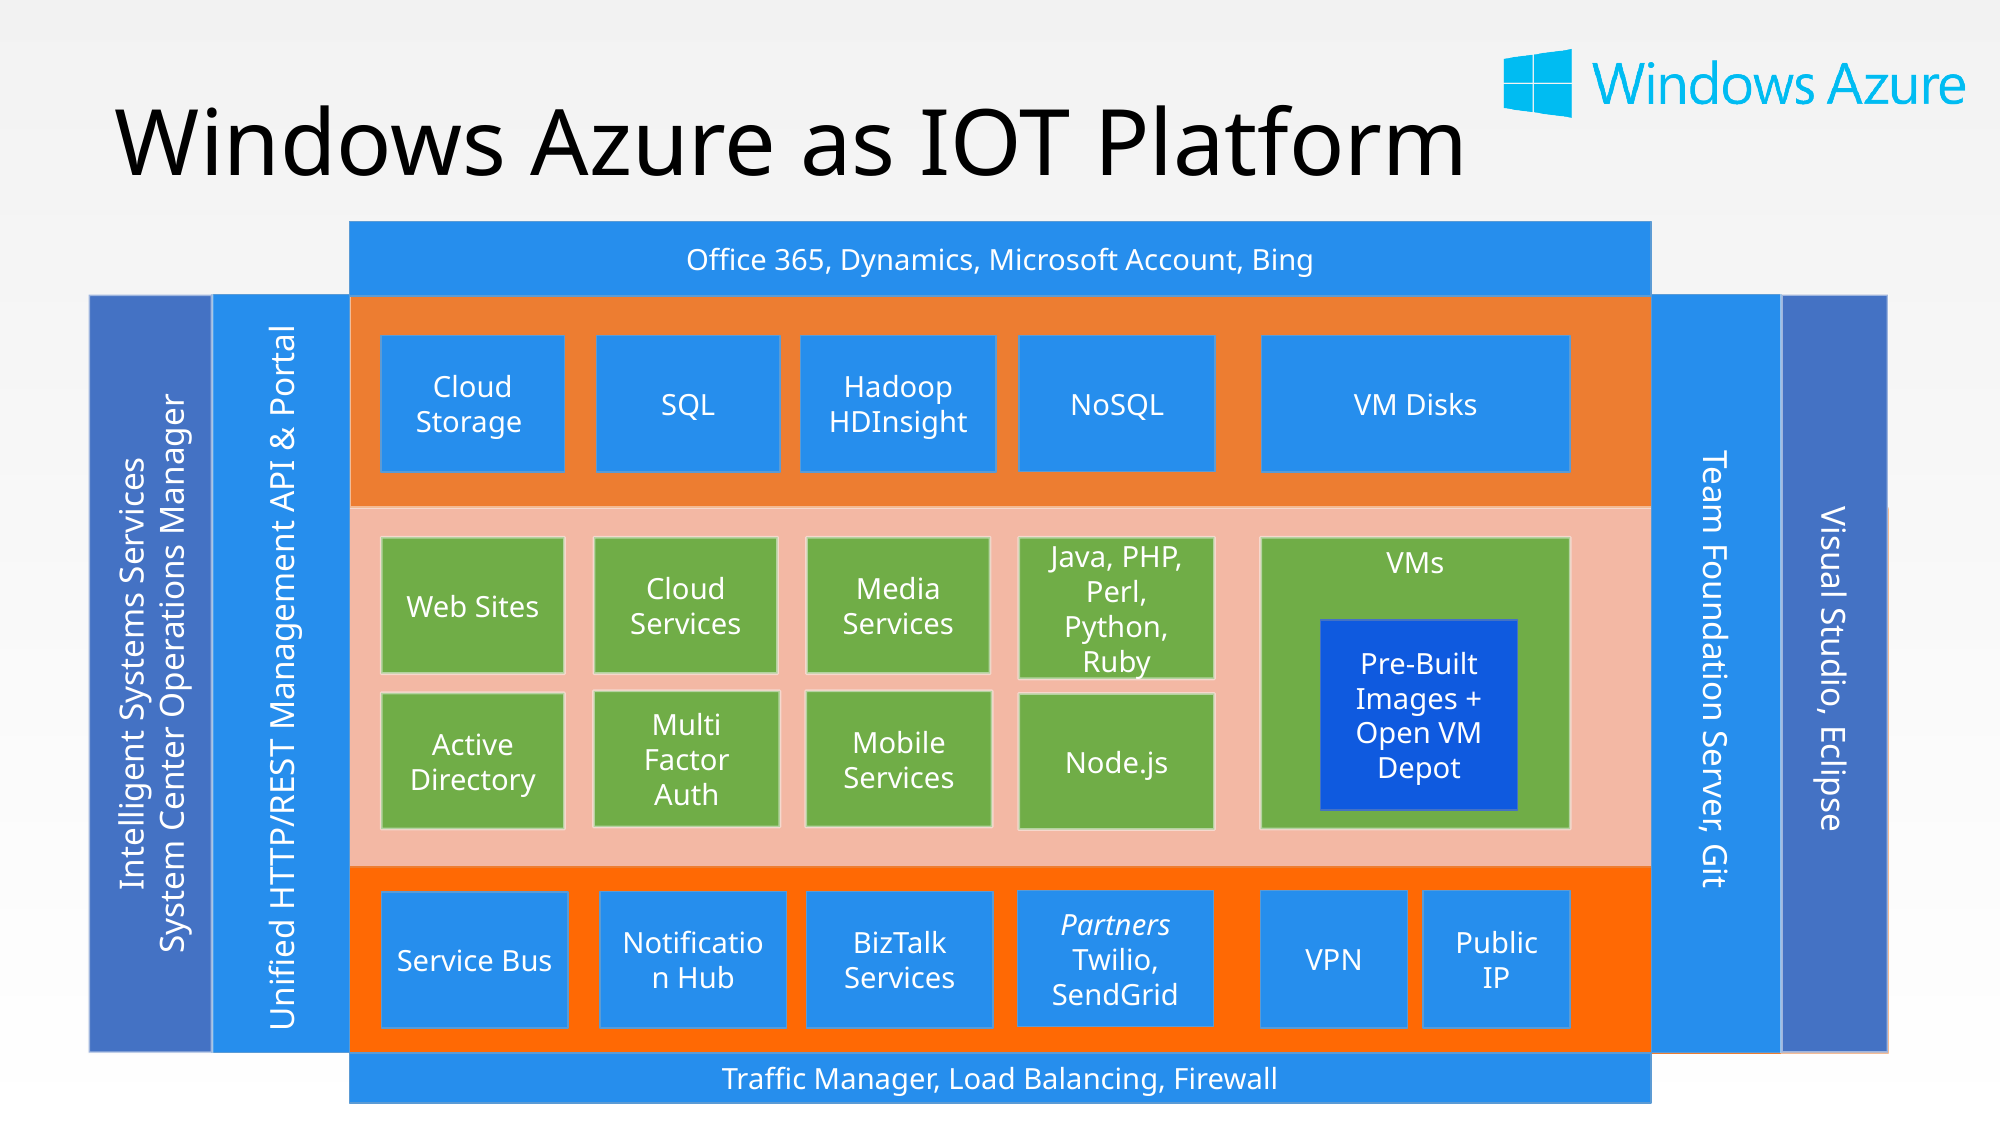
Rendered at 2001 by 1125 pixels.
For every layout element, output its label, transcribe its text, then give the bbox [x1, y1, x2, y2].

text_box Service Bus [381, 891, 569, 1029]
text_box Unified HTTP/REST Management API & Portal [213, 294, 350, 1053]
text_box Notification Hub [599, 891, 787, 1029]
picture [1467, 10, 2000, 153]
text_box Intelligent Systems Services System Center Operations Manager [87, 293, 213, 1054]
text_box Network [350, 868, 1651, 1052]
text_box Storage [350, 297, 1651, 509]
text_box VMs [1259, 536, 1572, 830]
text_box Office 365, Dynamics, Microsoft Account, Bing [349, 221, 1652, 297]
text_box Team Foundation Server, Git [1651, 294, 1780, 1053]
text_box VM Disks [1261, 335, 1571, 473]
title Windows Azure as IOT Platform [99, 45, 1900, 233]
text_box Web Sites [380, 536, 566, 675]
text_box Pre-Built Images + Open VM Depot [1320, 619, 1518, 811]
text_box Hadoop HDInsight [800, 335, 997, 473]
text_box VPN [1260, 890, 1408, 1029]
text_box Node.js [1017, 692, 1216, 831]
text_box Public IP [1422, 890, 1571, 1029]
text_box Compute [350, 509, 1651, 868]
text_box NoSQL [1018, 335, 1216, 472]
text_box Cloud Services [593, 536, 779, 675]
text_box Traffic Manager, Load Balancing, Firewall [349, 1052, 1652, 1104]
text_box Media Services [805, 536, 991, 675]
text_box Partners Twilio, SendGrid [1017, 890, 1214, 1027]
text_box Cloud Storage [380, 335, 565, 473]
text_box Multi Factor Auth [592, 689, 781, 828]
text_box Active Directory [380, 691, 566, 830]
text_box Visual Studio, Eclipse [1780, 293, 1889, 1054]
text_box Mobile Services [804, 689, 994, 828]
text_box BizTalk Services [806, 891, 994, 1029]
text_box Java, PHP, Perl, Python, Ruby [1017, 536, 1216, 680]
text_box SQL [596, 335, 781, 473]
